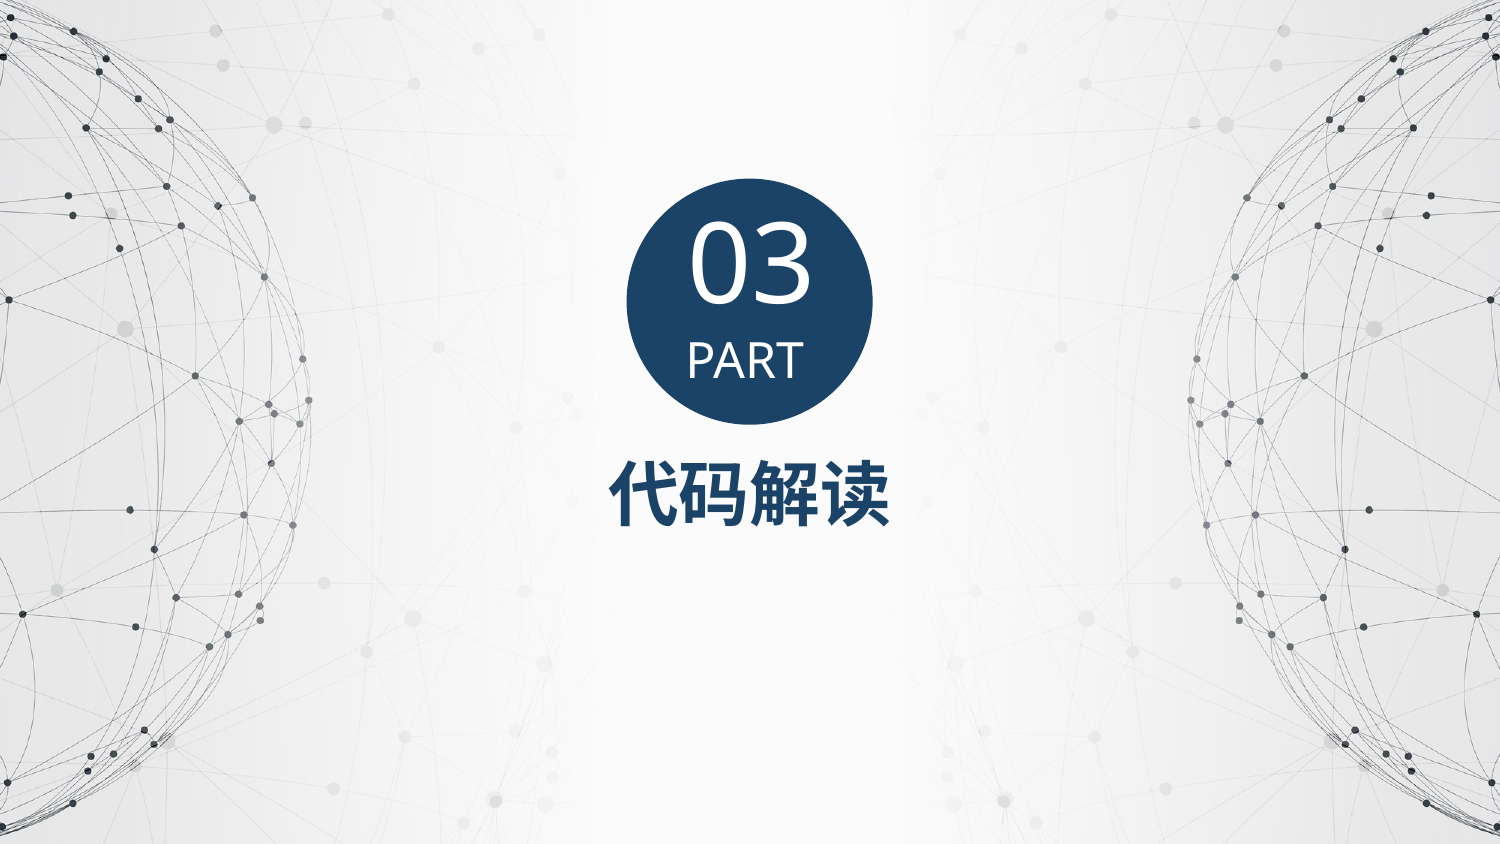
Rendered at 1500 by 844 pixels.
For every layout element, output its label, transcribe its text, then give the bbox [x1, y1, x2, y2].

text_box 03 PART [609, 258, 894, 395]
text_box [633, 177, 866, 258]
text_box 代码解读 [407, 444, 1092, 541]
picture [0, 0, 1500, 844]
text_box [667, 395, 832, 426]
